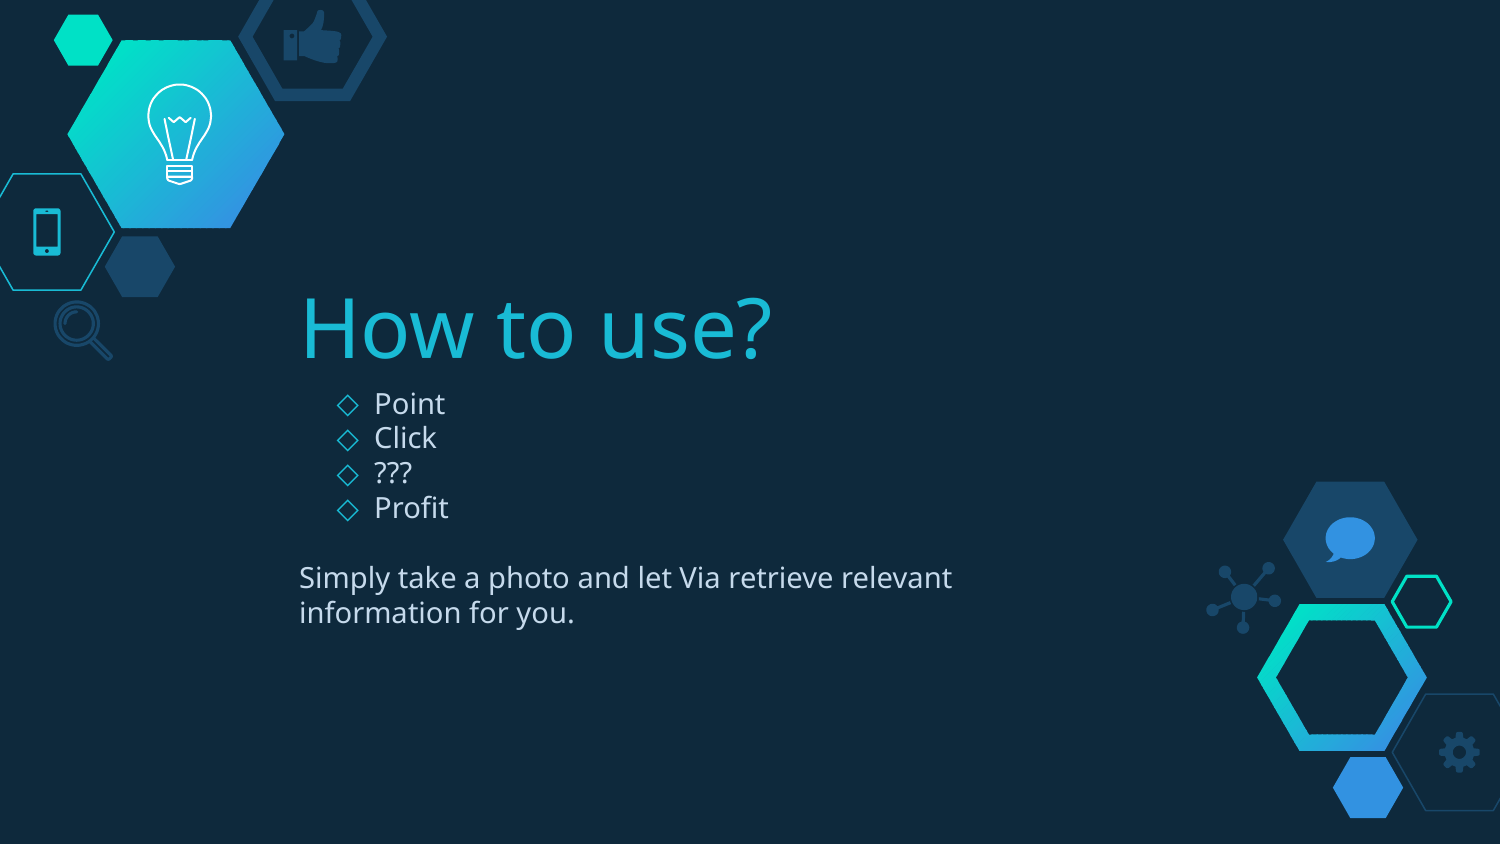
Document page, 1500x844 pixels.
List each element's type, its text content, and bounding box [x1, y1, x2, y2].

title How to use? [284, 284, 1096, 369]
list Point Click ??? Profit Simply take a photo and let Via retrieve relevant information for you. [284, 369, 1096, 643]
